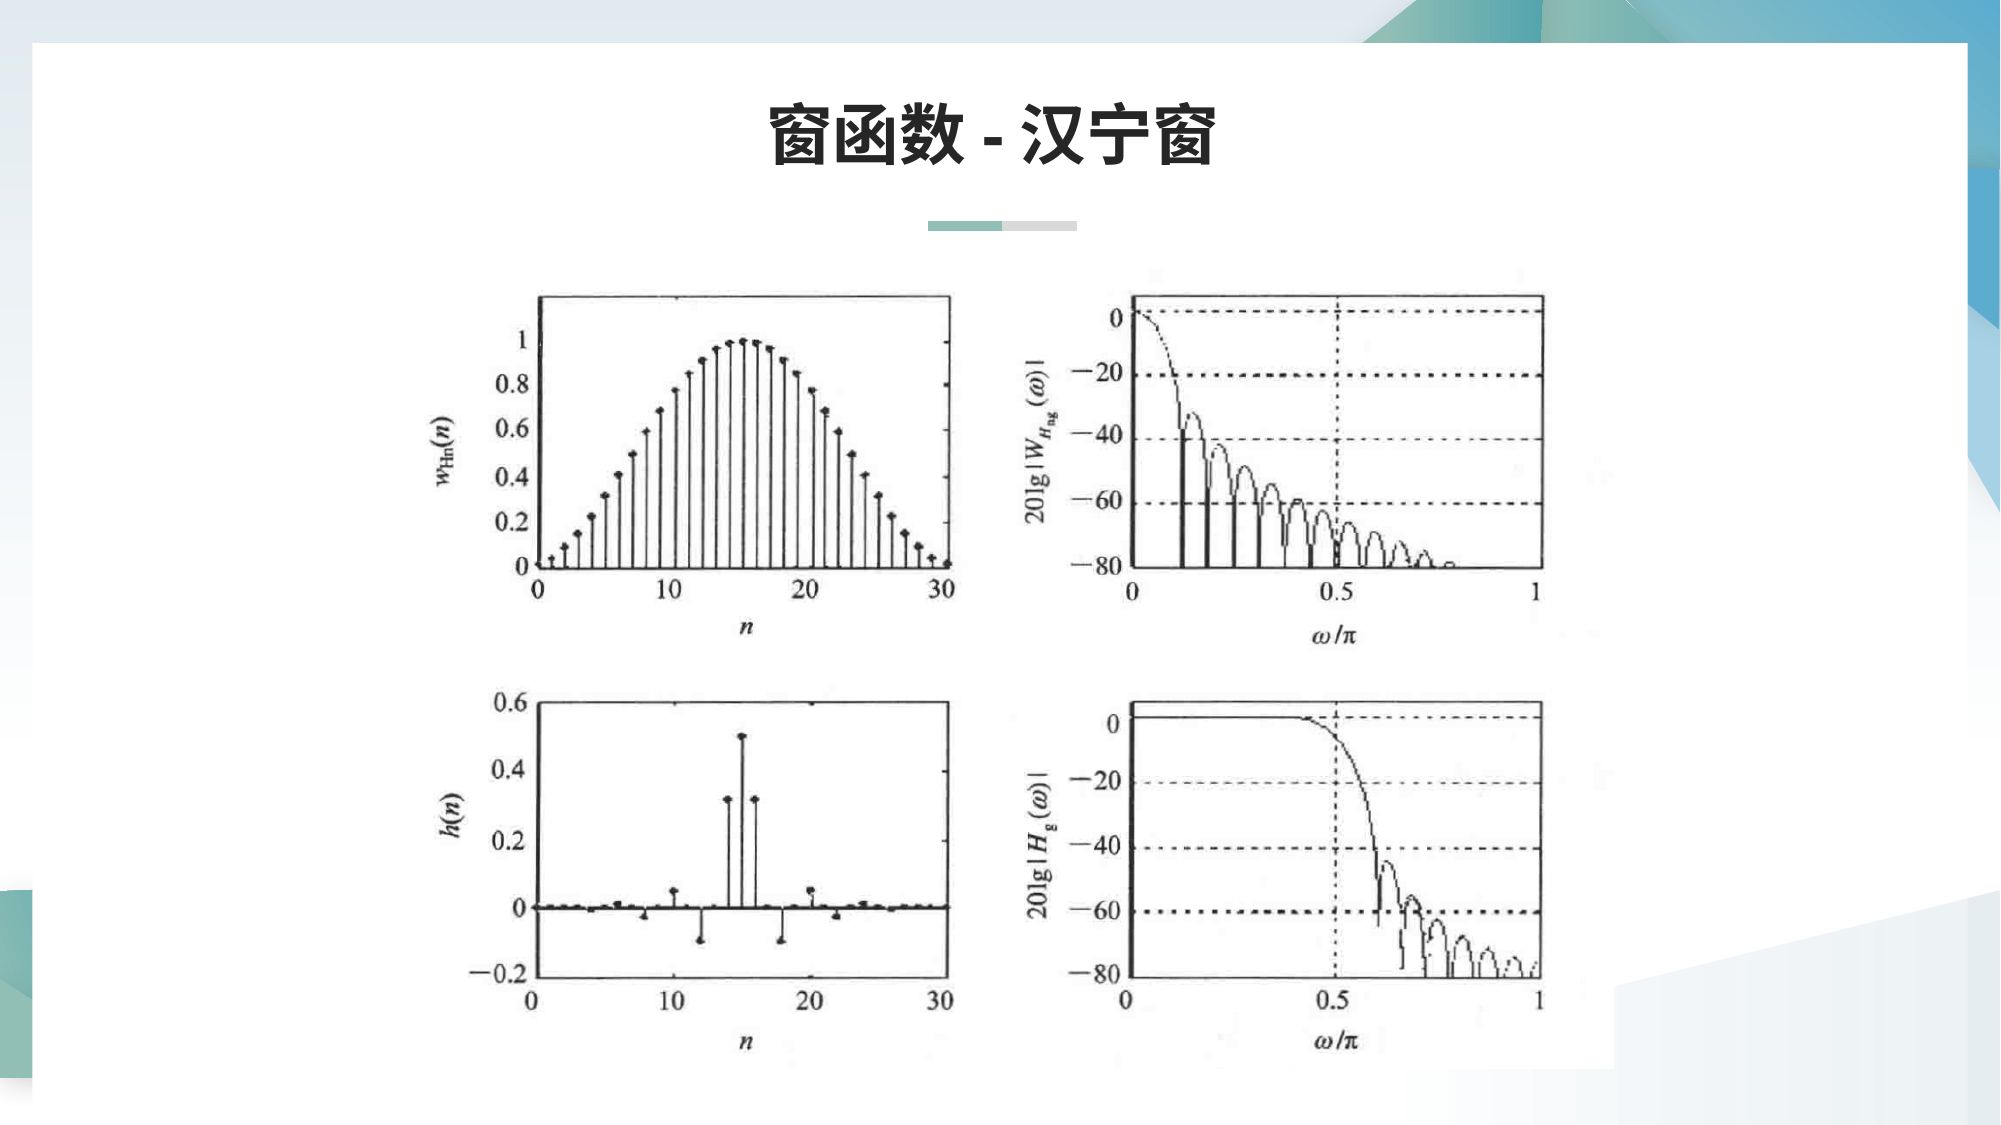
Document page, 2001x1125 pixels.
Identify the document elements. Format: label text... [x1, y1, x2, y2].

picture [386, 264, 1614, 1069]
text_box 窗函数-汉宁窗 [751, 85, 1235, 180]
